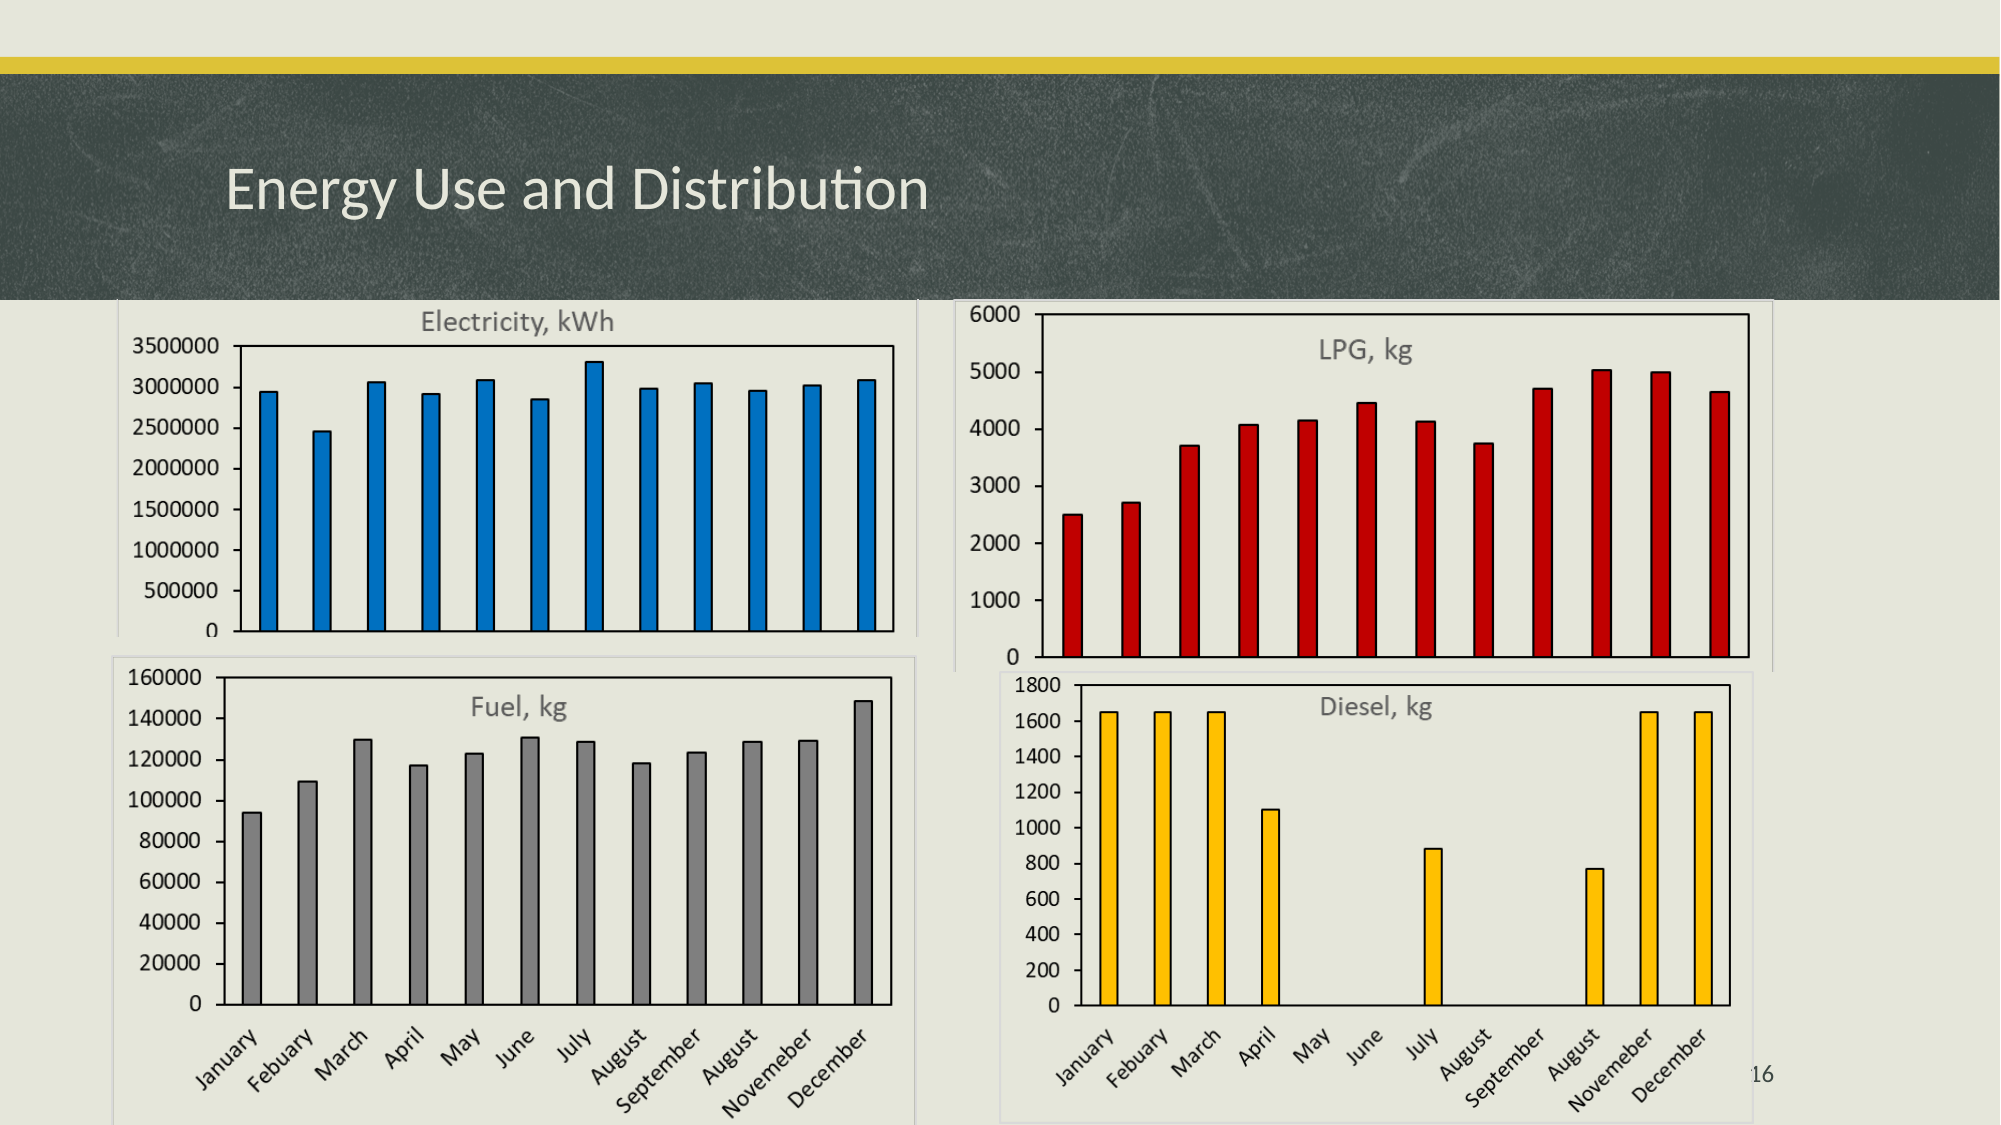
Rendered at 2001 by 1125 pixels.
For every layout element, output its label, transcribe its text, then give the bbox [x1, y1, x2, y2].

picture [952, 299, 1775, 1124]
picture [111, 655, 917, 1125]
title Energy Use and Distribution [210, 76, 1790, 300]
picture [0, 74, 2000, 637]
slide_number 16 [1754, 1042, 1790, 1103]
